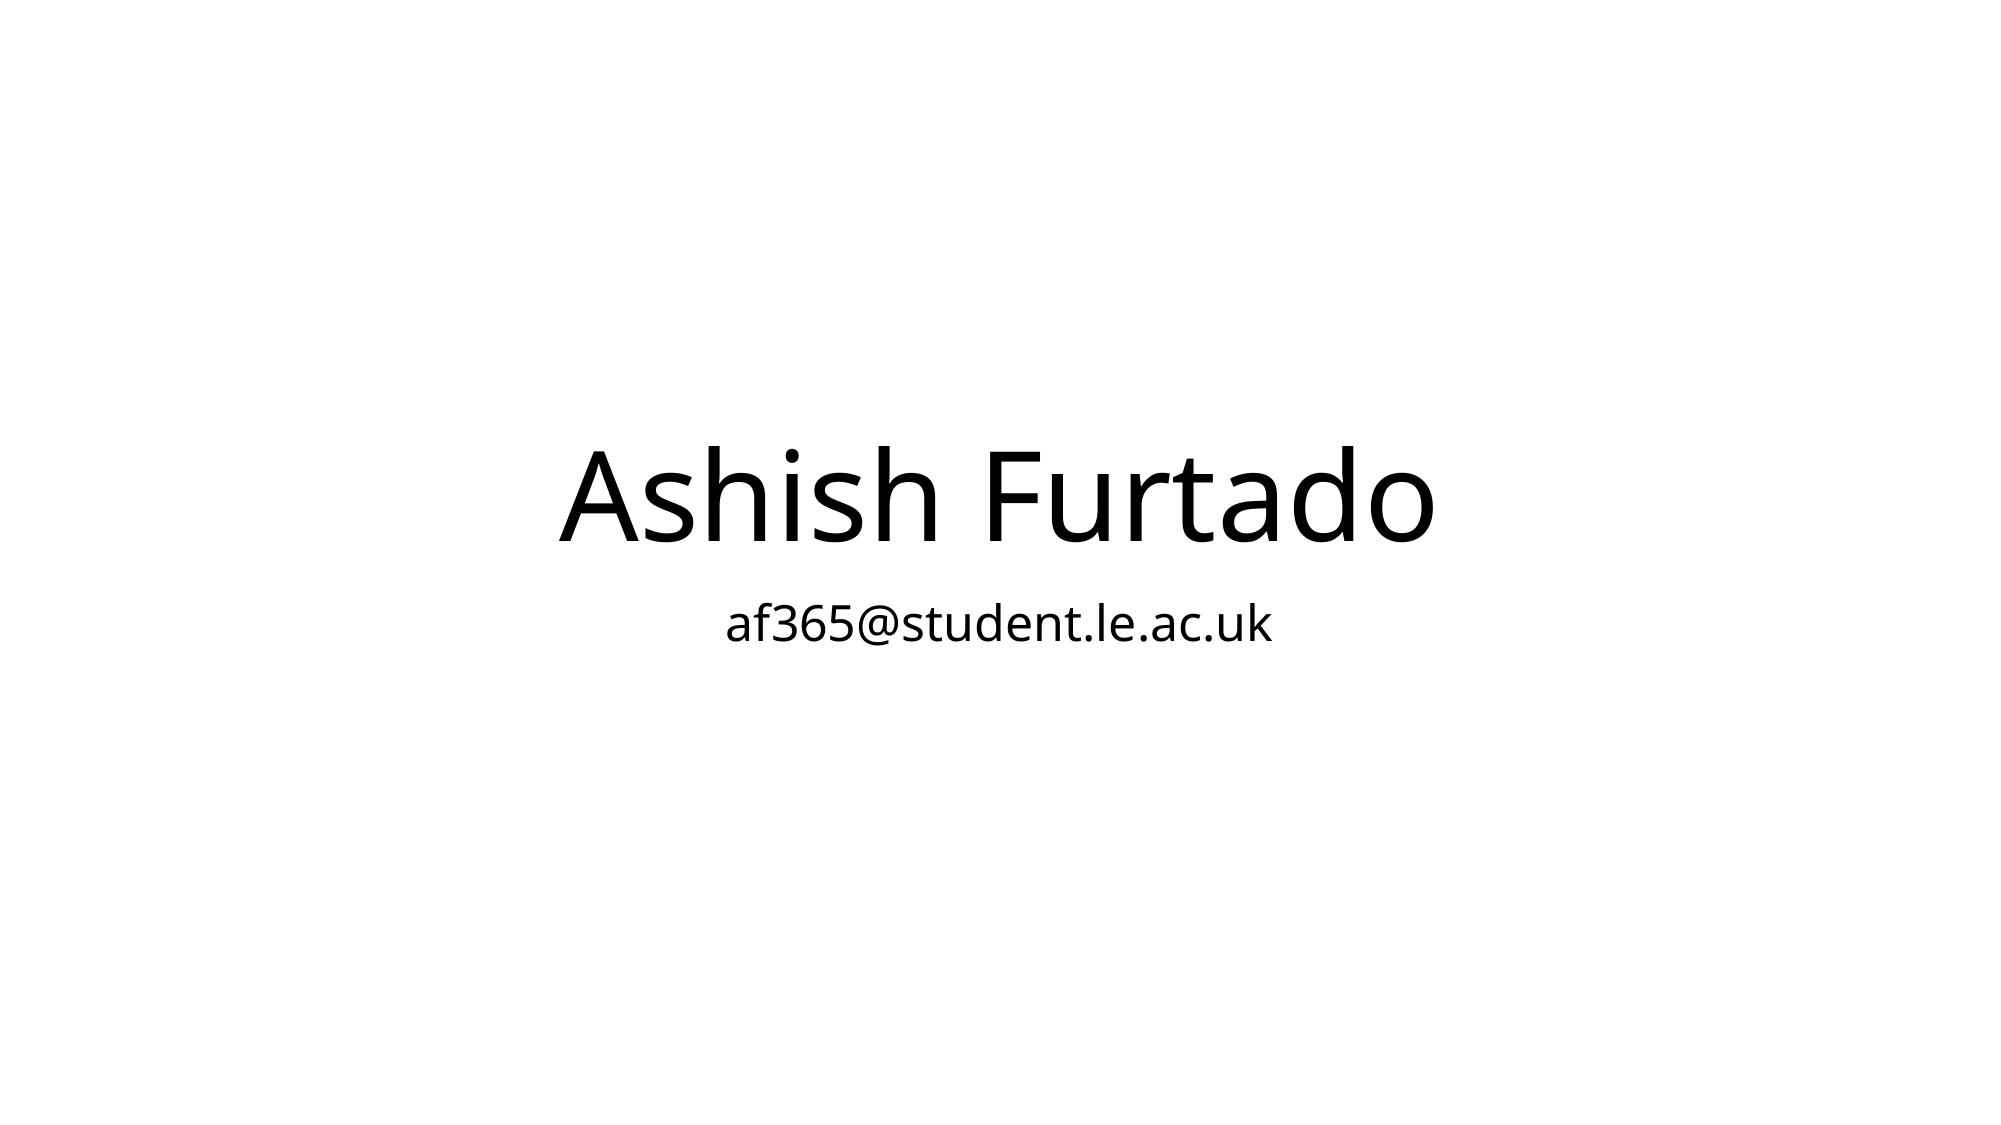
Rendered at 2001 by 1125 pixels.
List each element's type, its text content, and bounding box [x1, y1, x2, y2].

subtitle af365@student.le.ac.uk [249, 590, 1750, 863]
title Ashish Furtado [249, 184, 1750, 576]
